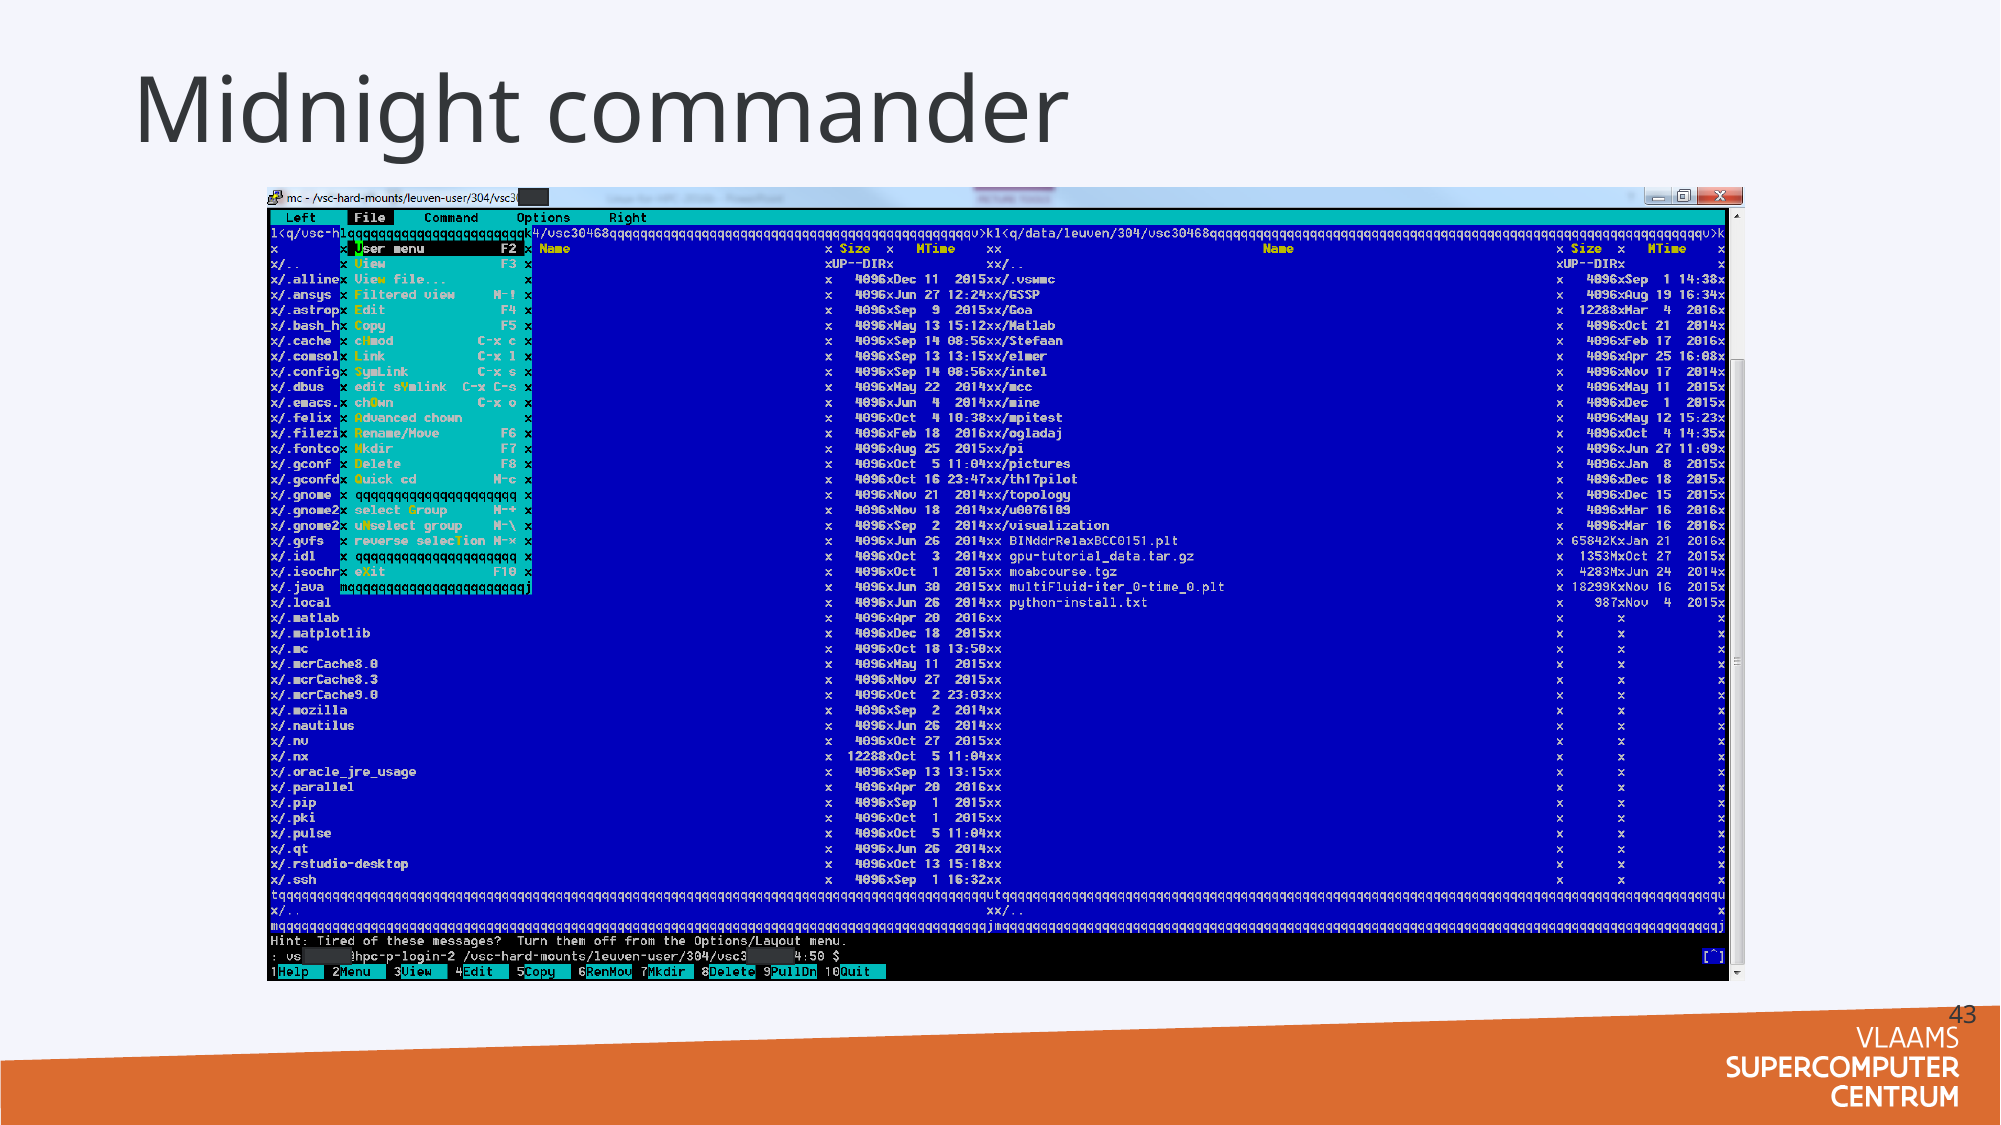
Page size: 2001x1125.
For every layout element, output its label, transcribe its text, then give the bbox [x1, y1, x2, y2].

picture [267, 187, 1745, 981]
slide_number 43 [1787, 992, 1993, 1040]
picture [1725, 1021, 1960, 1117]
title Midnight commander [117, 4, 1843, 222]
